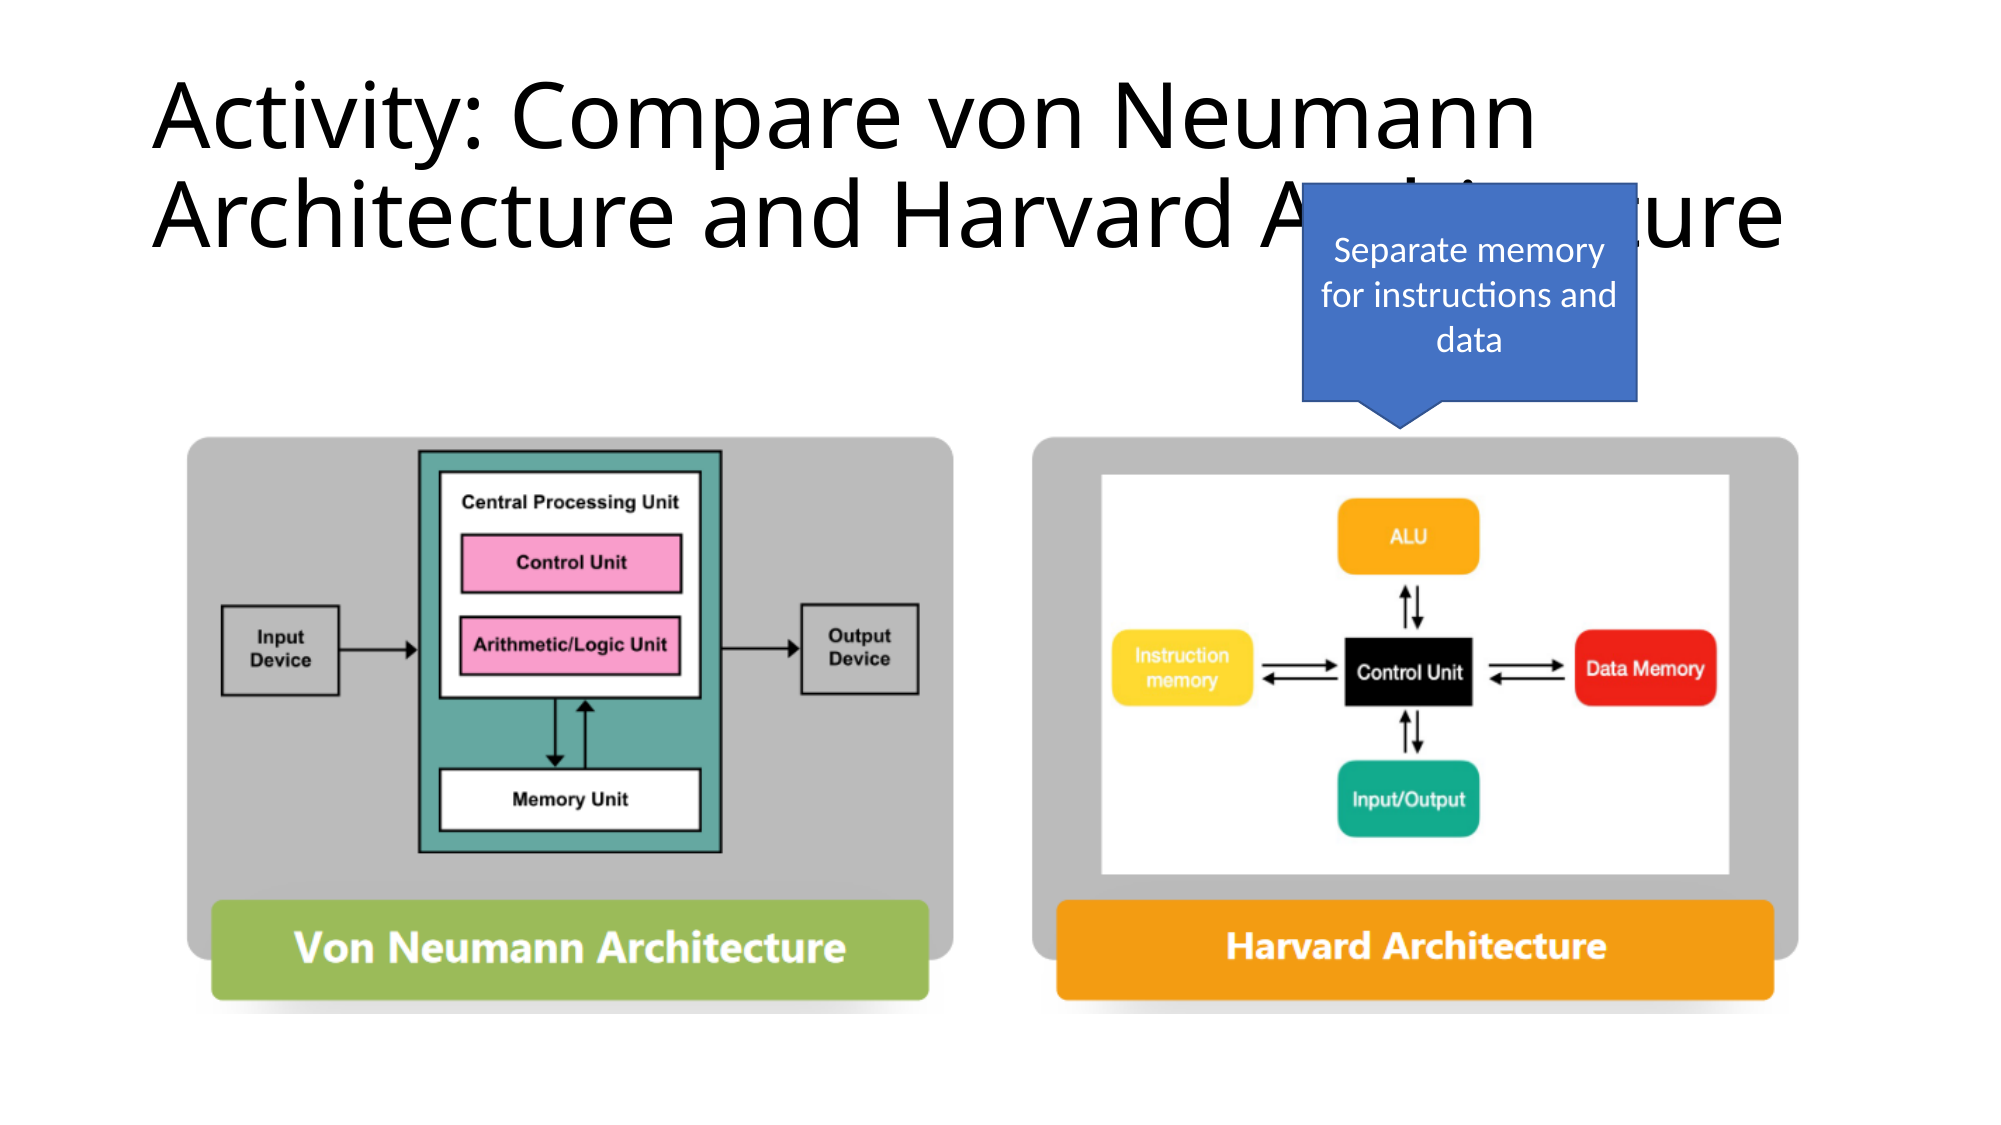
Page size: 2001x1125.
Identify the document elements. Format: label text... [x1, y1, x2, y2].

title Activity: Compare von Neumann Architecture and Harvard Architecture [137, 59, 1863, 278]
text_box Separate memory for instructions and data [1301, 182, 1638, 430]
picture [162, 434, 1838, 1014]
